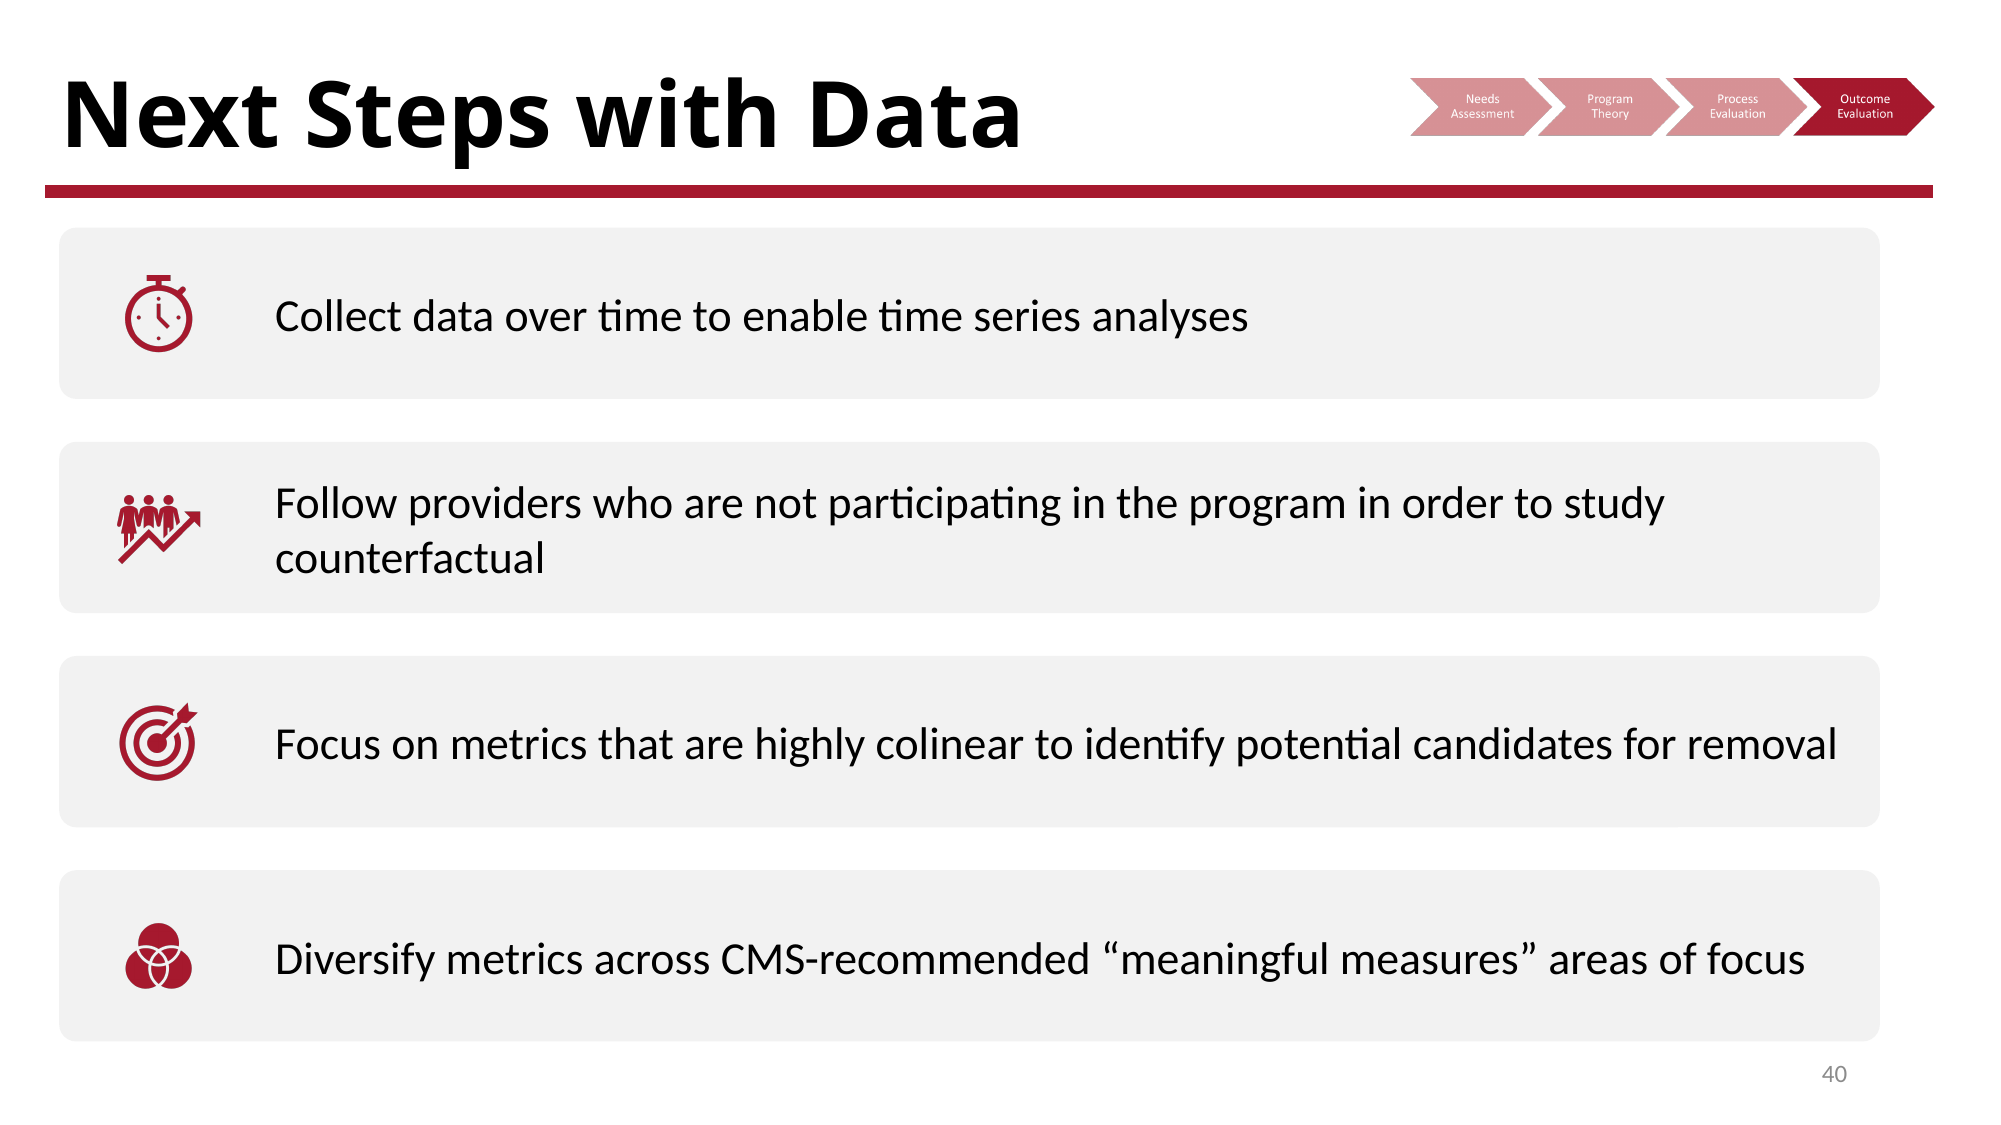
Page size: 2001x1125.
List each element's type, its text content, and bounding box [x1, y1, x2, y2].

text_box [45, 185, 1932, 197]
title Next Steps with Data [45, 49, 1771, 185]
slide_number 40 [1412, 1042, 1863, 1103]
picture [1410, 66, 1935, 147]
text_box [59, 227, 1880, 1042]
